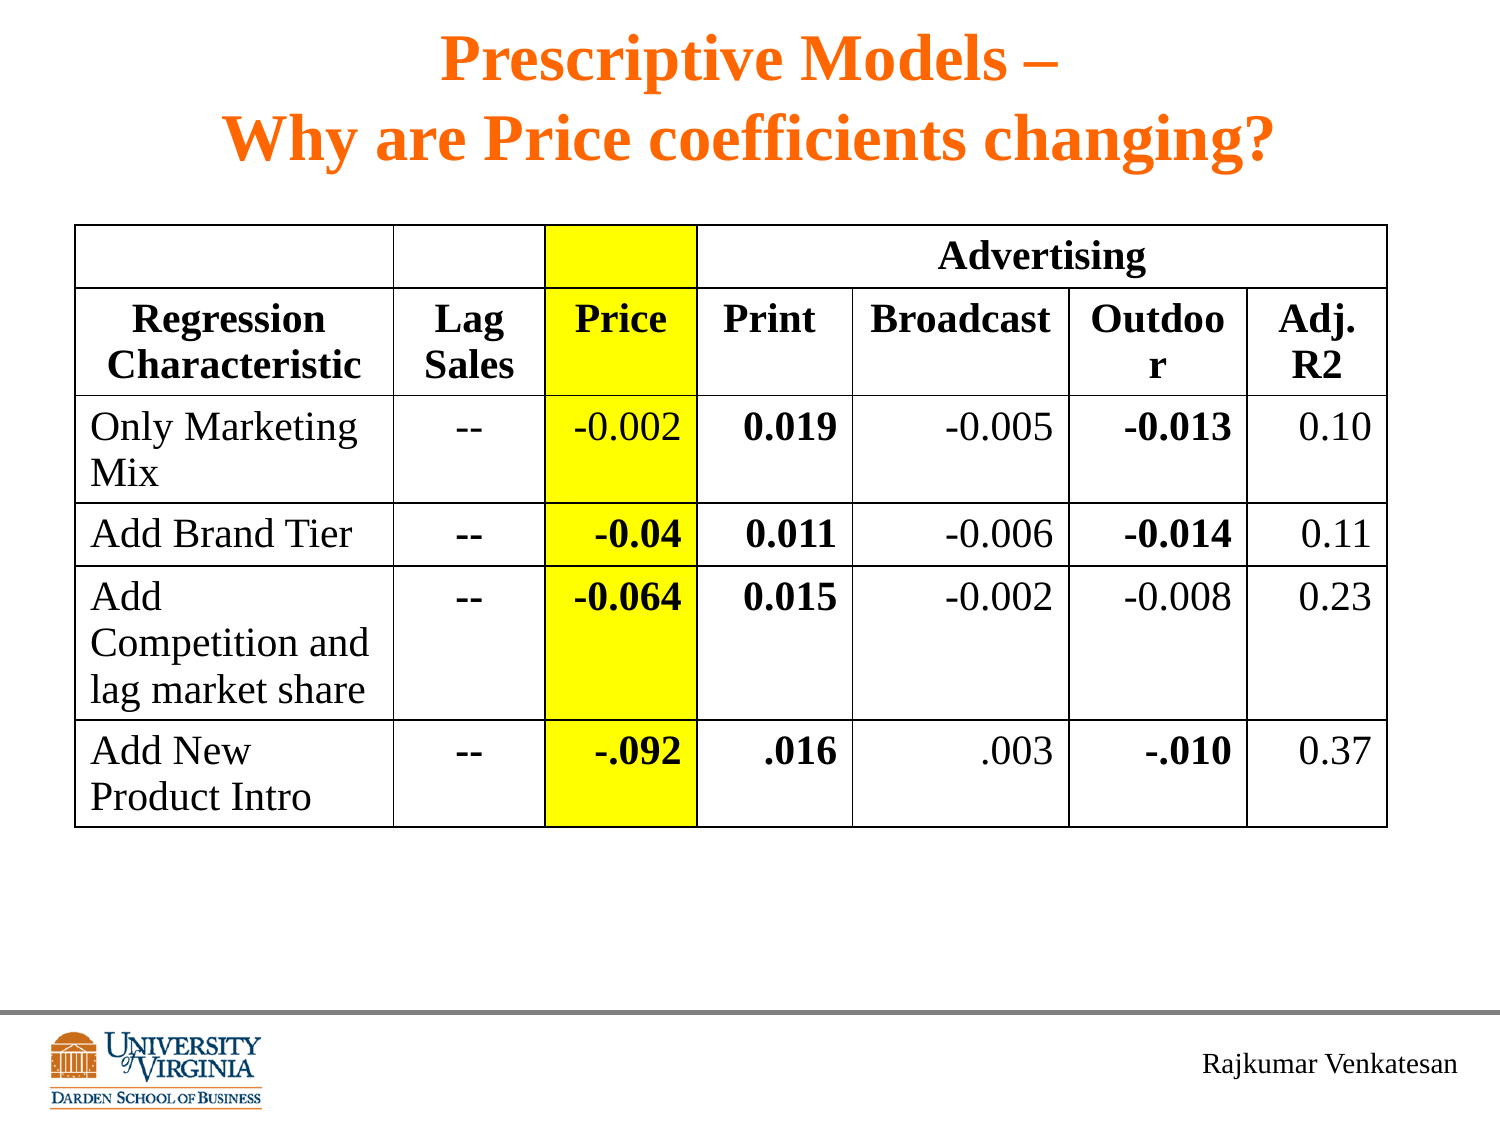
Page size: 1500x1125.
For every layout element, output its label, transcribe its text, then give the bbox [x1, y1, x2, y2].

table_cell Add Competition and lag market share [76, 567, 393, 719]
table_cell Add New Product Intro [76, 721, 393, 826]
table_cell 0.11 [1248, 504, 1386, 565]
table_cell -- [394, 504, 544, 565]
table_cell -0.014 [1070, 504, 1246, 565]
table_cell 0.37 [1248, 721, 1386, 826]
table_header [546, 226, 696, 287]
table_header [394, 226, 544, 287]
table_cell -0.064 [546, 567, 696, 719]
table_cell -.092 [546, 721, 696, 826]
table_cell Lag Sales [394, 289, 544, 395]
table_cell -0.04 [546, 504, 696, 565]
table_cell Only Marketing Mix [76, 396, 393, 502]
table_cell 0.015 [698, 567, 852, 719]
table_cell Broadcast [853, 289, 1068, 395]
table_cell .003 [853, 721, 1068, 826]
table_cell 0.019 [698, 396, 852, 502]
picture [24, 1015, 288, 1125]
table_cell -0.005 [853, 396, 1068, 502]
table_cell 0.23 [1248, 567, 1386, 719]
title Prescriptive Models – Why are Price coefficients changing? [112, 37, 1388, 151]
table_cell -0.002 [853, 567, 1068, 719]
table_header [76, 226, 393, 287]
table_cell Outdoor [1070, 289, 1246, 395]
table_cell -0.006 [853, 504, 1068, 565]
table_cell Price [546, 289, 696, 395]
table_cell -0.002 [546, 396, 696, 502]
table_cell Print [698, 289, 852, 395]
table_cell 0.10 [1248, 396, 1386, 502]
table_cell Adj. R2 [1248, 289, 1386, 395]
table_cell -0.013 [1070, 396, 1246, 502]
table_cell 0.011 [698, 504, 852, 565]
table_cell -- [394, 567, 544, 719]
table_cell -0.008 [1070, 567, 1246, 719]
table_cell Add Brand Tier [76, 504, 393, 565]
table_cell Regression Characteristic [76, 289, 393, 395]
table_cell -- [394, 721, 544, 826]
table_header Advertising [698, 226, 1386, 287]
table_cell -- [394, 396, 544, 502]
table_cell .016 [698, 721, 852, 826]
table_cell -.010 [1070, 721, 1246, 826]
